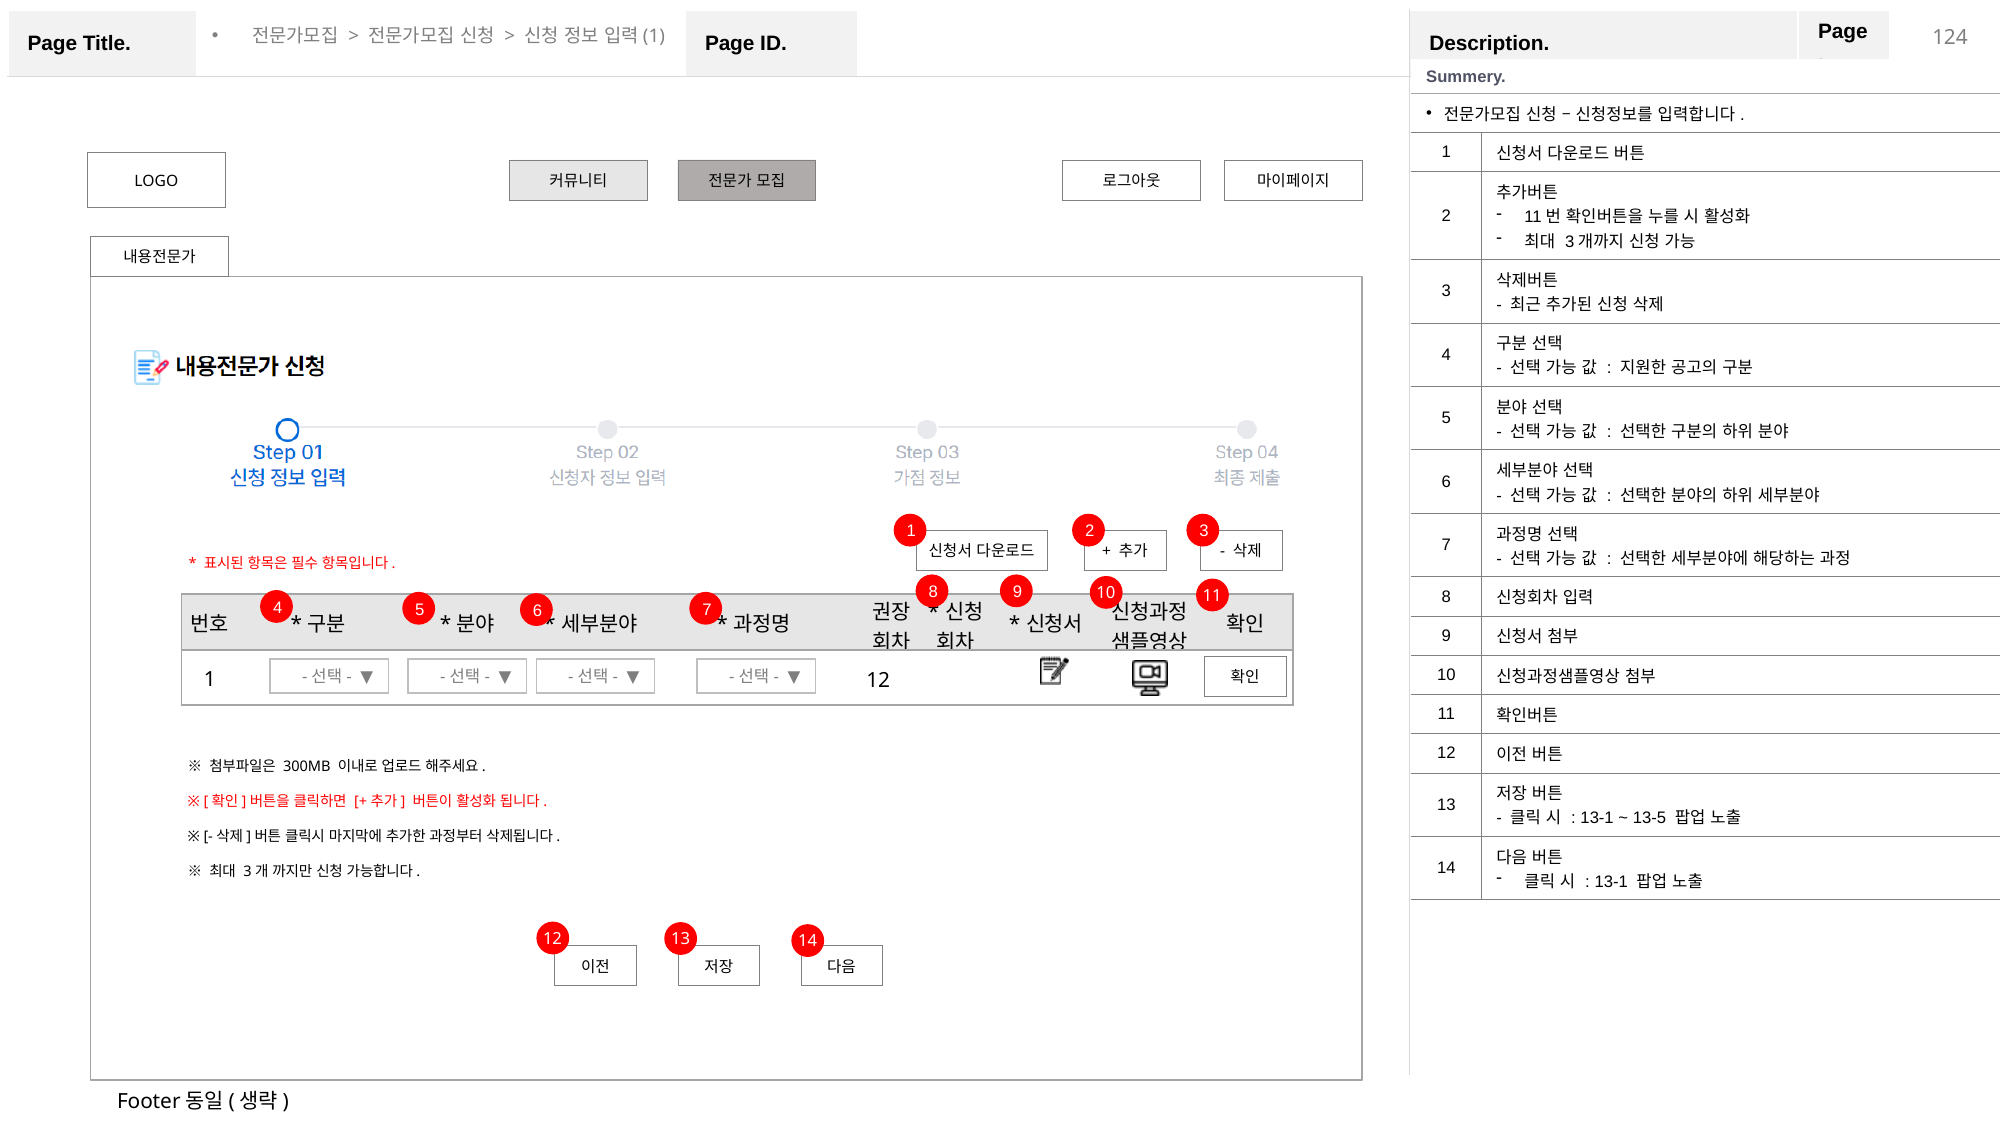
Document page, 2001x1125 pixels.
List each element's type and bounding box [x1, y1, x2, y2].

table_cell [1411, 774, 1481, 836]
table_cell [1411, 94, 2000, 132]
table_cell [1482, 774, 2000, 836]
table_cell [1482, 450, 2000, 513]
table_cell [1482, 695, 2000, 733]
table_cell [1411, 387, 1481, 449]
text_box [86, 151, 226, 209]
table_cell [1482, 387, 2000, 449]
table_cell [1411, 133, 1481, 171]
table_cell [1411, 324, 1481, 386]
list [196, 18, 684, 55]
table_cell [1411, 260, 1481, 323]
table_cell [1411, 450, 1481, 513]
text_box [90, 235, 1363, 1120]
table_cell [1411, 734, 1481, 773]
table_cell [1482, 837, 2000, 899]
text_box [509, 159, 816, 200]
table_cell [1411, 577, 1481, 616]
picture [1124, 655, 1174, 701]
table_cell [1411, 656, 1481, 694]
picture [1035, 651, 1073, 690]
picture [102, 332, 1352, 522]
table_cell [1482, 656, 2000, 694]
table_cell [1411, 617, 1481, 655]
table_cell [1482, 514, 2000, 576]
table_cell [1482, 133, 2000, 171]
text_box [1223, 159, 1363, 201]
table_cell [1482, 324, 2000, 386]
table_cell [1482, 617, 2000, 655]
table_cell [1411, 172, 1481, 259]
table_header [1411, 59, 2000, 93]
table_cell [1411, 514, 1481, 576]
table_header [182, 595, 1292, 649]
table_cell [1411, 695, 1481, 733]
table_cell [1482, 577, 2000, 616]
table_cell [1482, 260, 2000, 323]
table_cell [182, 651, 1292, 704]
table_cell [1482, 172, 2000, 259]
table_cell [1411, 837, 1481, 899]
table_cell [1482, 734, 2000, 773]
text_box [1061, 159, 1201, 201]
